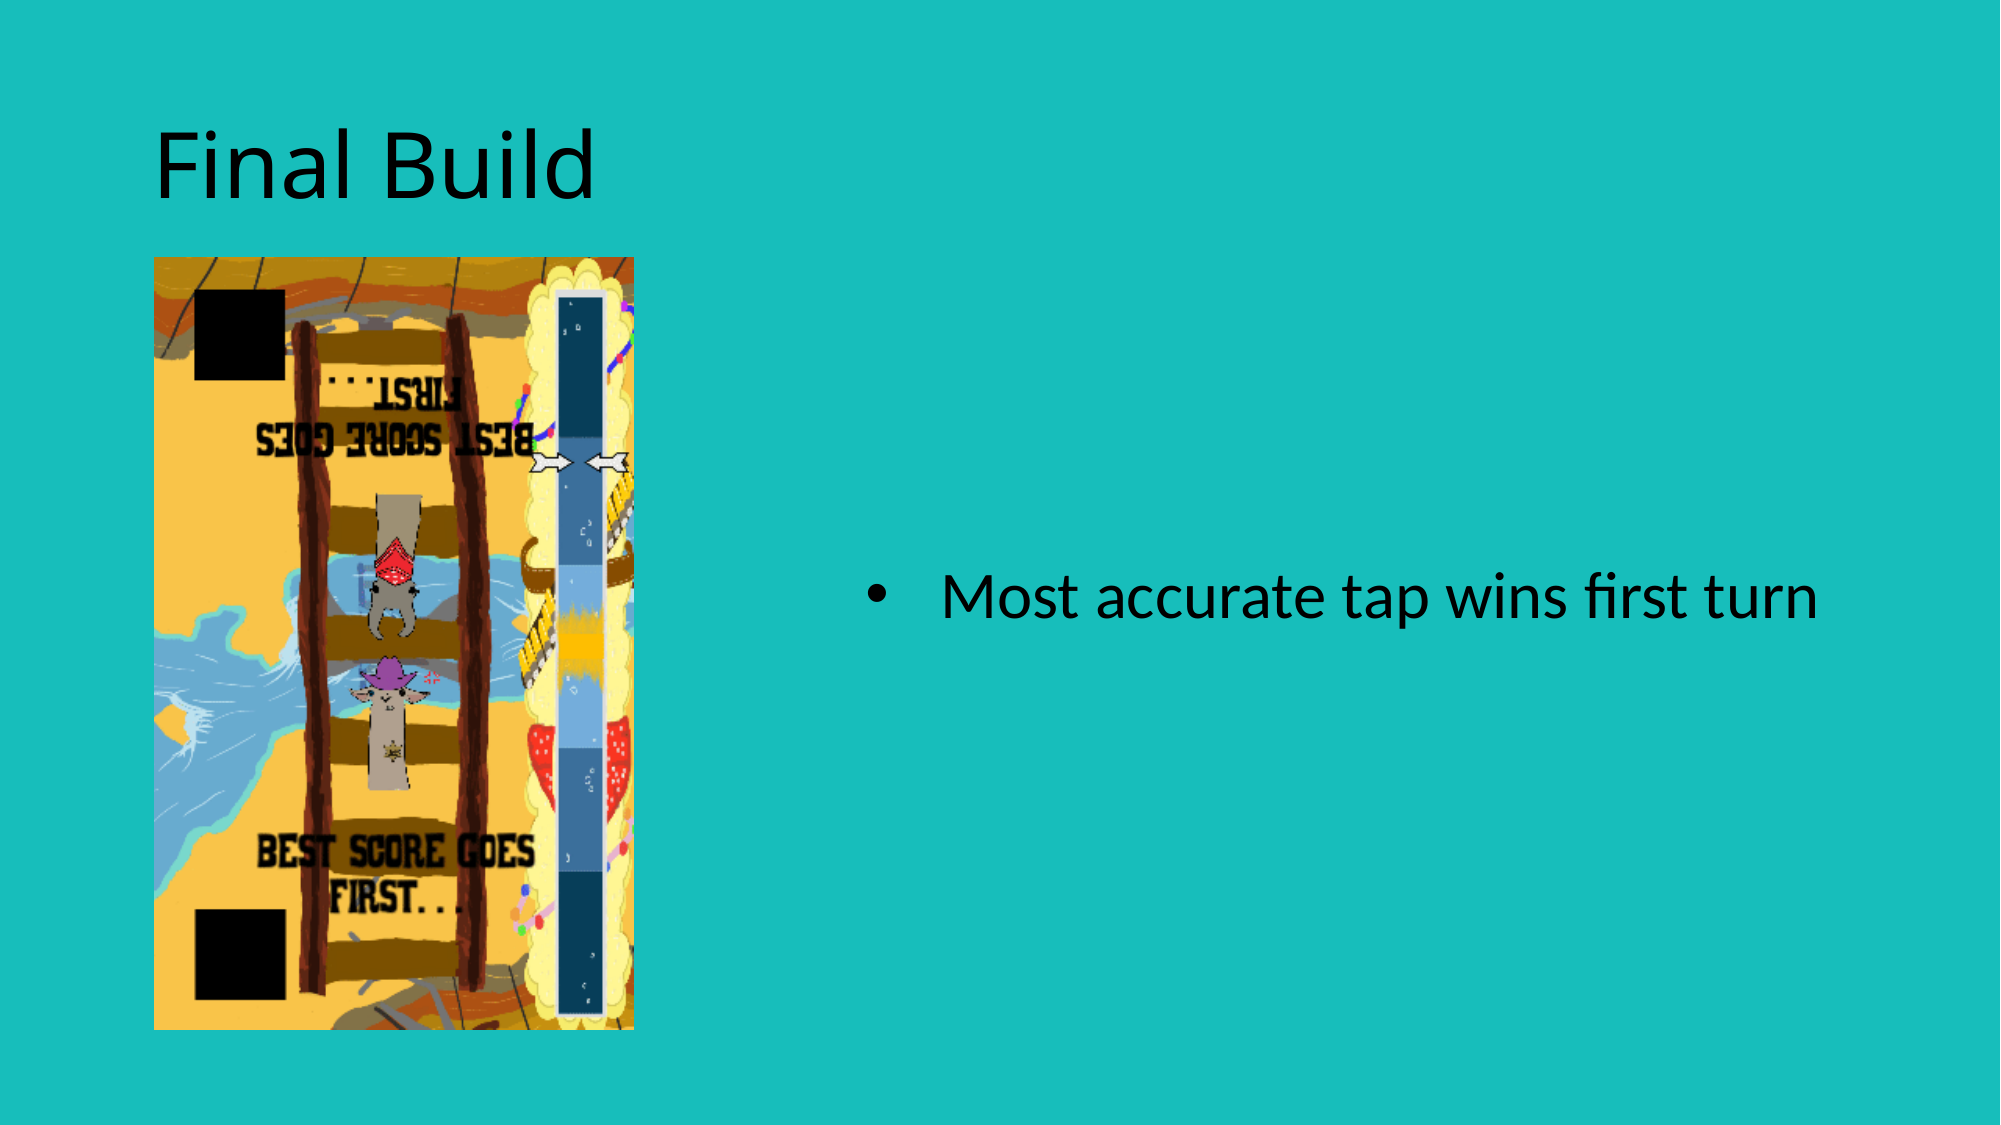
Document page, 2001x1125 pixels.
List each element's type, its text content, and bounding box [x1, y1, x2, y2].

title Final Build [137, 59, 1863, 278]
picture [154, 257, 634, 1030]
text_box Most accurate tap wins first turn [850, 544, 1901, 800]
